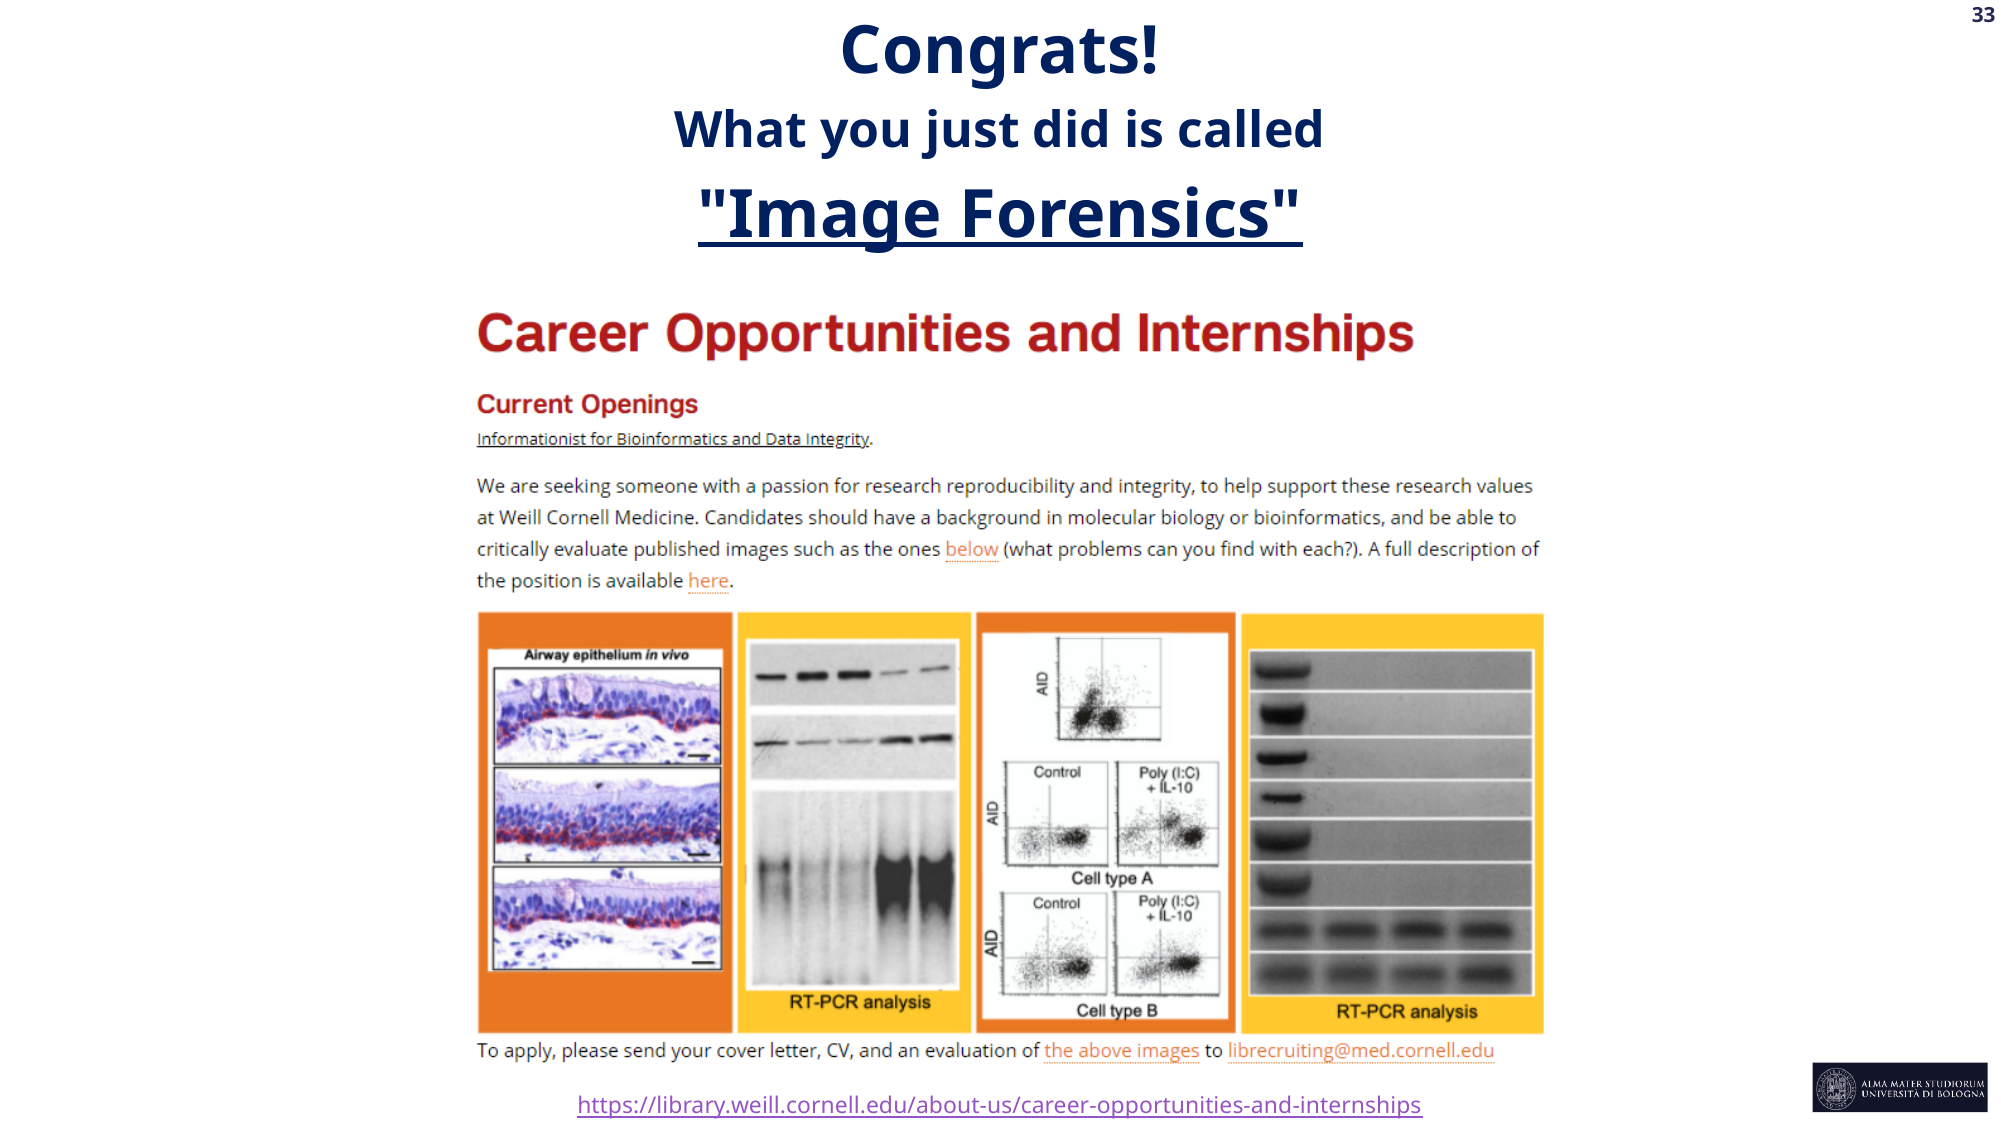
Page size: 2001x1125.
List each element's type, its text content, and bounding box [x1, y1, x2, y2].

list Congrats! What you just did is called "Image Forensics" [512, 0, 1488, 285]
text_box https://library.weill.cornell.edu/about-us/career-opportunities-and-internships [497, 1088, 1503, 1125]
picture [430, 287, 1569, 1080]
picture [1812, 1062, 1988, 1113]
